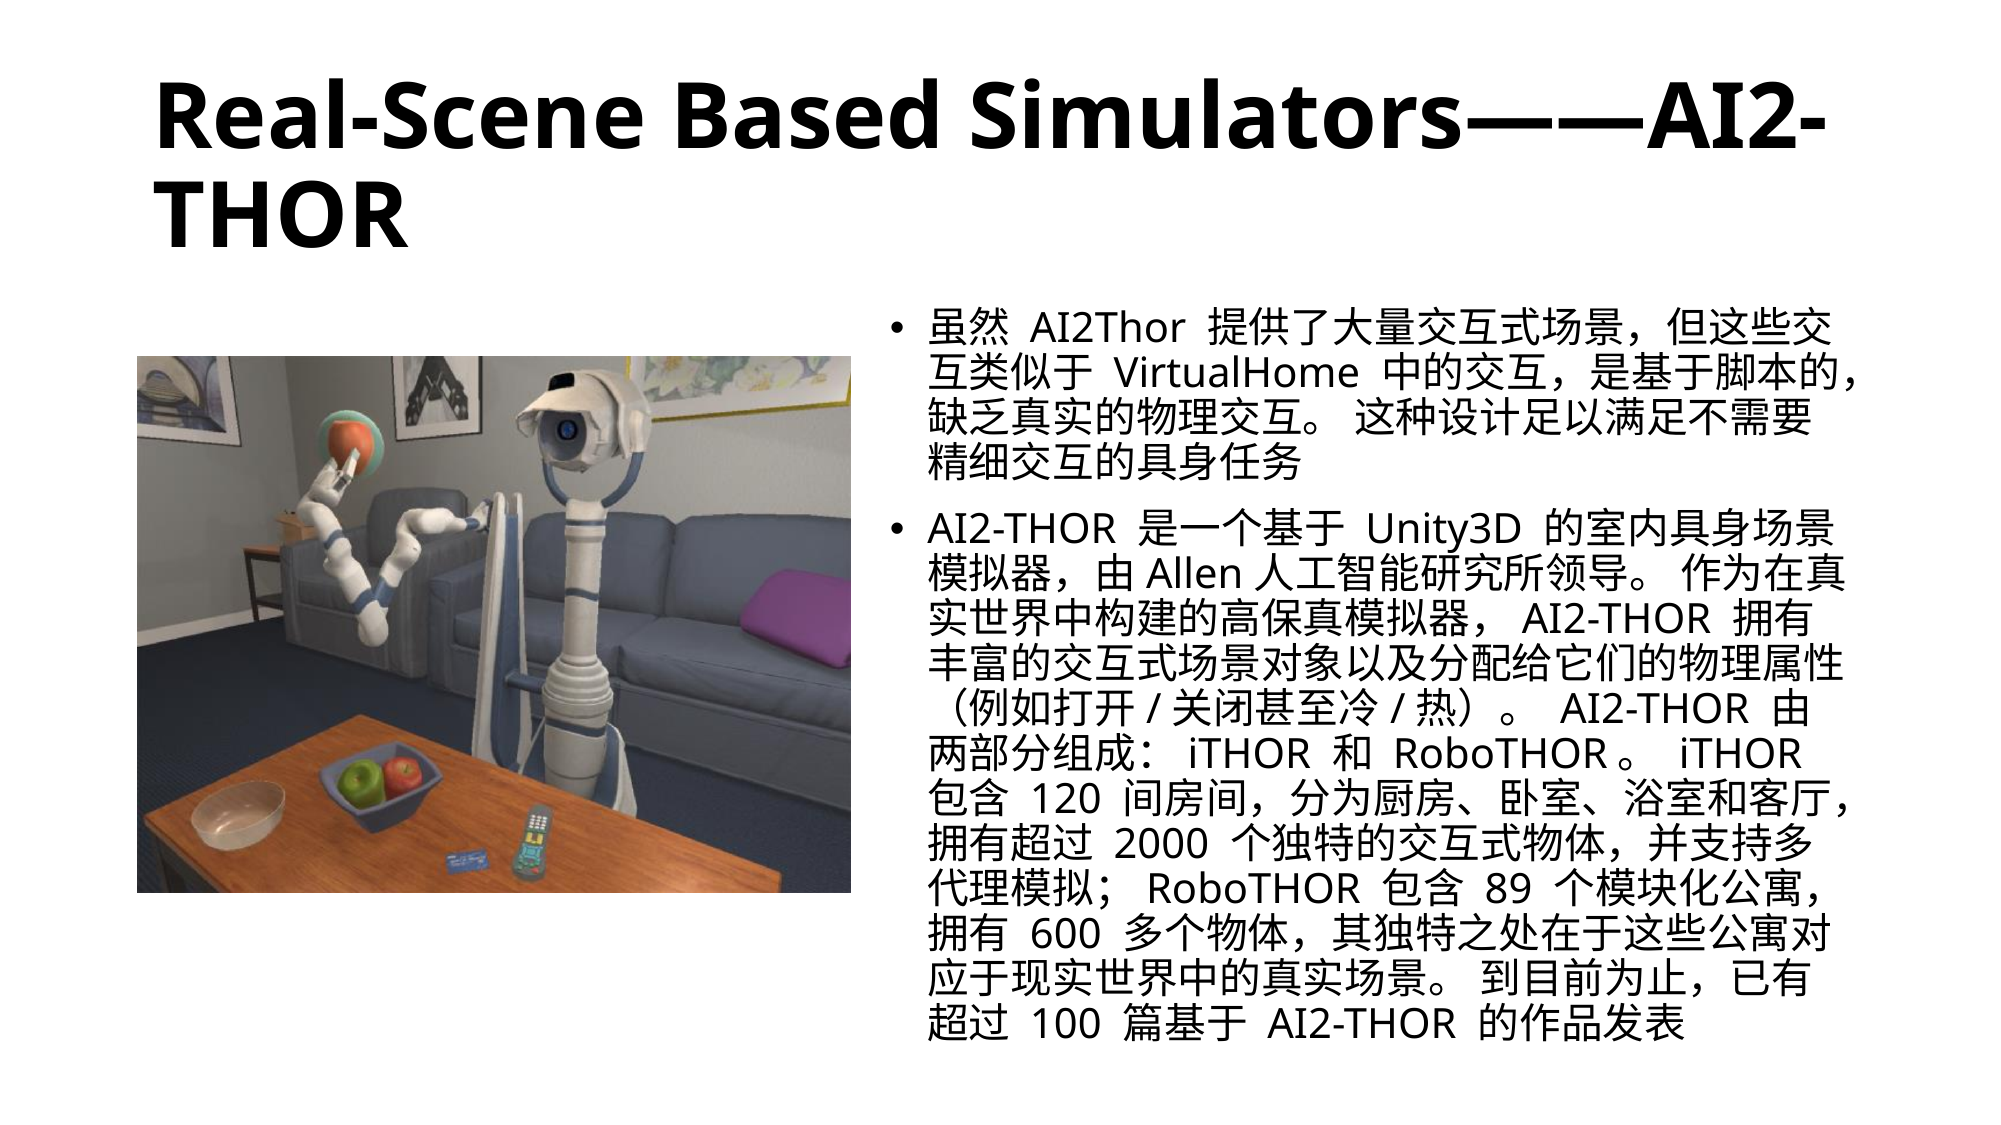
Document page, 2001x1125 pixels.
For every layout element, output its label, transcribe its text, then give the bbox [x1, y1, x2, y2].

title Real-Scene Based Simulators——AI2-THOR [137, 59, 1863, 278]
picture [137, 356, 851, 893]
list 虽然 AI2Thor 提供了大量交互式场景，但这些交互类似于 VirtualHome 中的交互，是基于脚本的，缺乏真实的物理交互。 这种设计足以满足不需要精细交互的具身任务 AI2-THOR 是一个基于 Unity3D 的室内具身场景模拟器，由Allen人工智能研究所领导。 作为在真实世界中构建的高保真模拟器，AI2-THOR 拥有丰富的交互式场景对象以及分配给它们的物理属性（例如打开/关闭甚至冷/热）。 AI2-THOR 由两部分组成：iTHOR 和 RoboTHOR。 iTHOR 包含 120 间房间，分为厨房、卧室、浴室和客厅，拥有超过 2000 个独特的交互式物体，并支持多代理模拟；RoboTHOR 包含 89 个模块化公寓，拥有 600 多个物体，其独特之处在于这些公寓对应于现实世界中的真实场景。 到目前为止，已有超过 100 篇基于 AI2-THOR 的作品发表 [874, 299, 1863, 1066]
